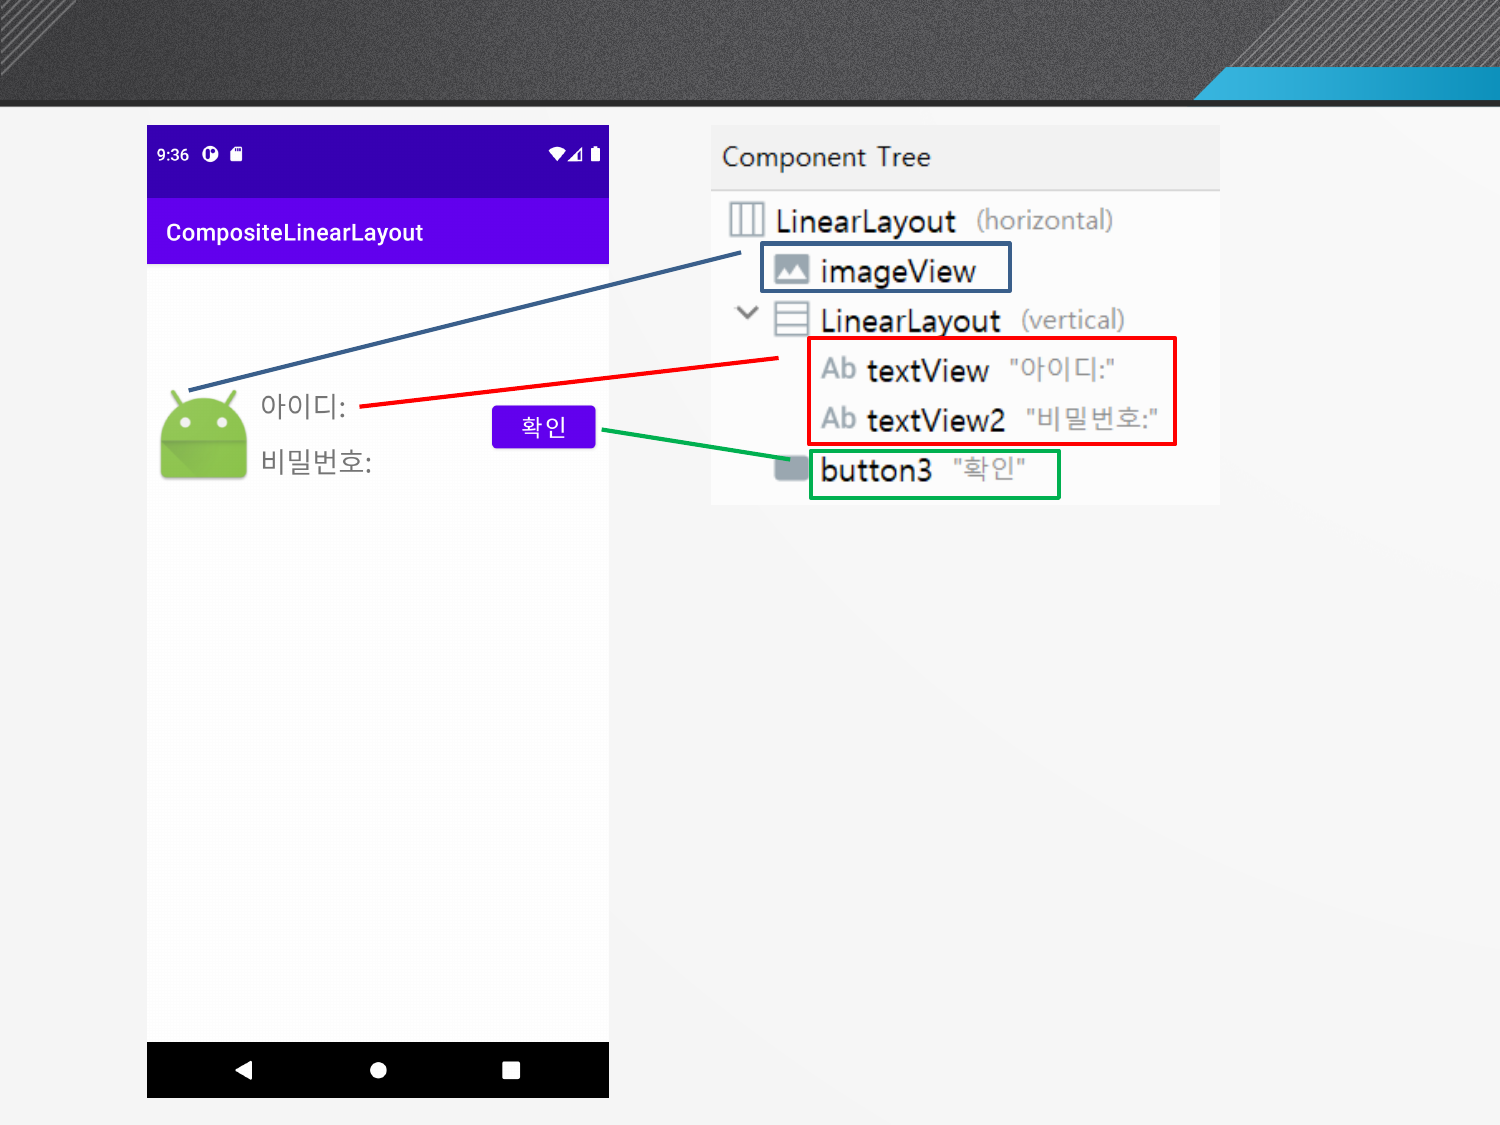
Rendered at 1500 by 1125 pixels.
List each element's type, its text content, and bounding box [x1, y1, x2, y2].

picture [0, 0, 1500, 1125]
text_box [613, 429, 706, 449]
text_box 리니어레이아웃 중첩 [84, 5, 687, 101]
text_box [613, 364, 706, 380]
text_box [613, 258, 706, 287]
